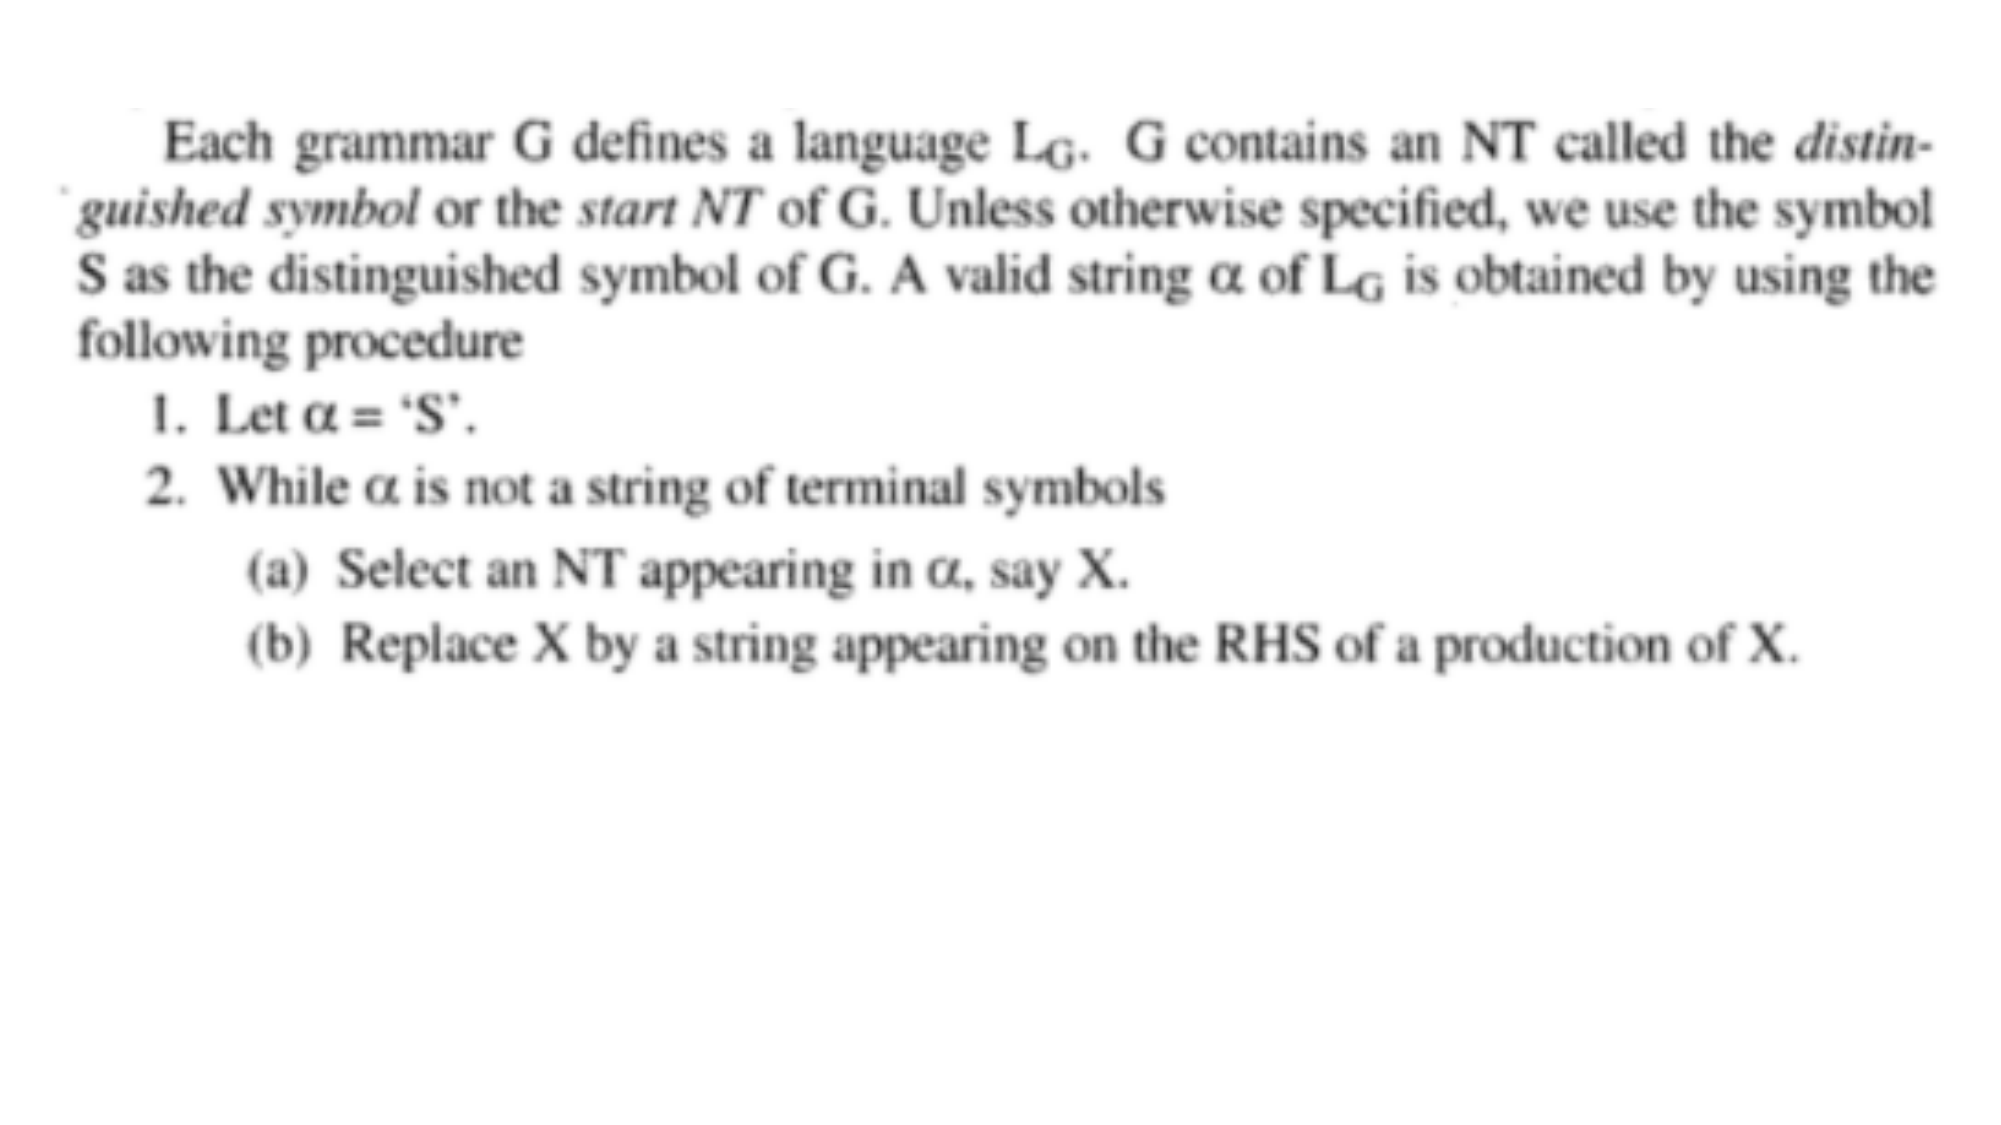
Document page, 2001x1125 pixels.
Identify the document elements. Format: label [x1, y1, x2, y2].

picture [0, 108, 1955, 700]
